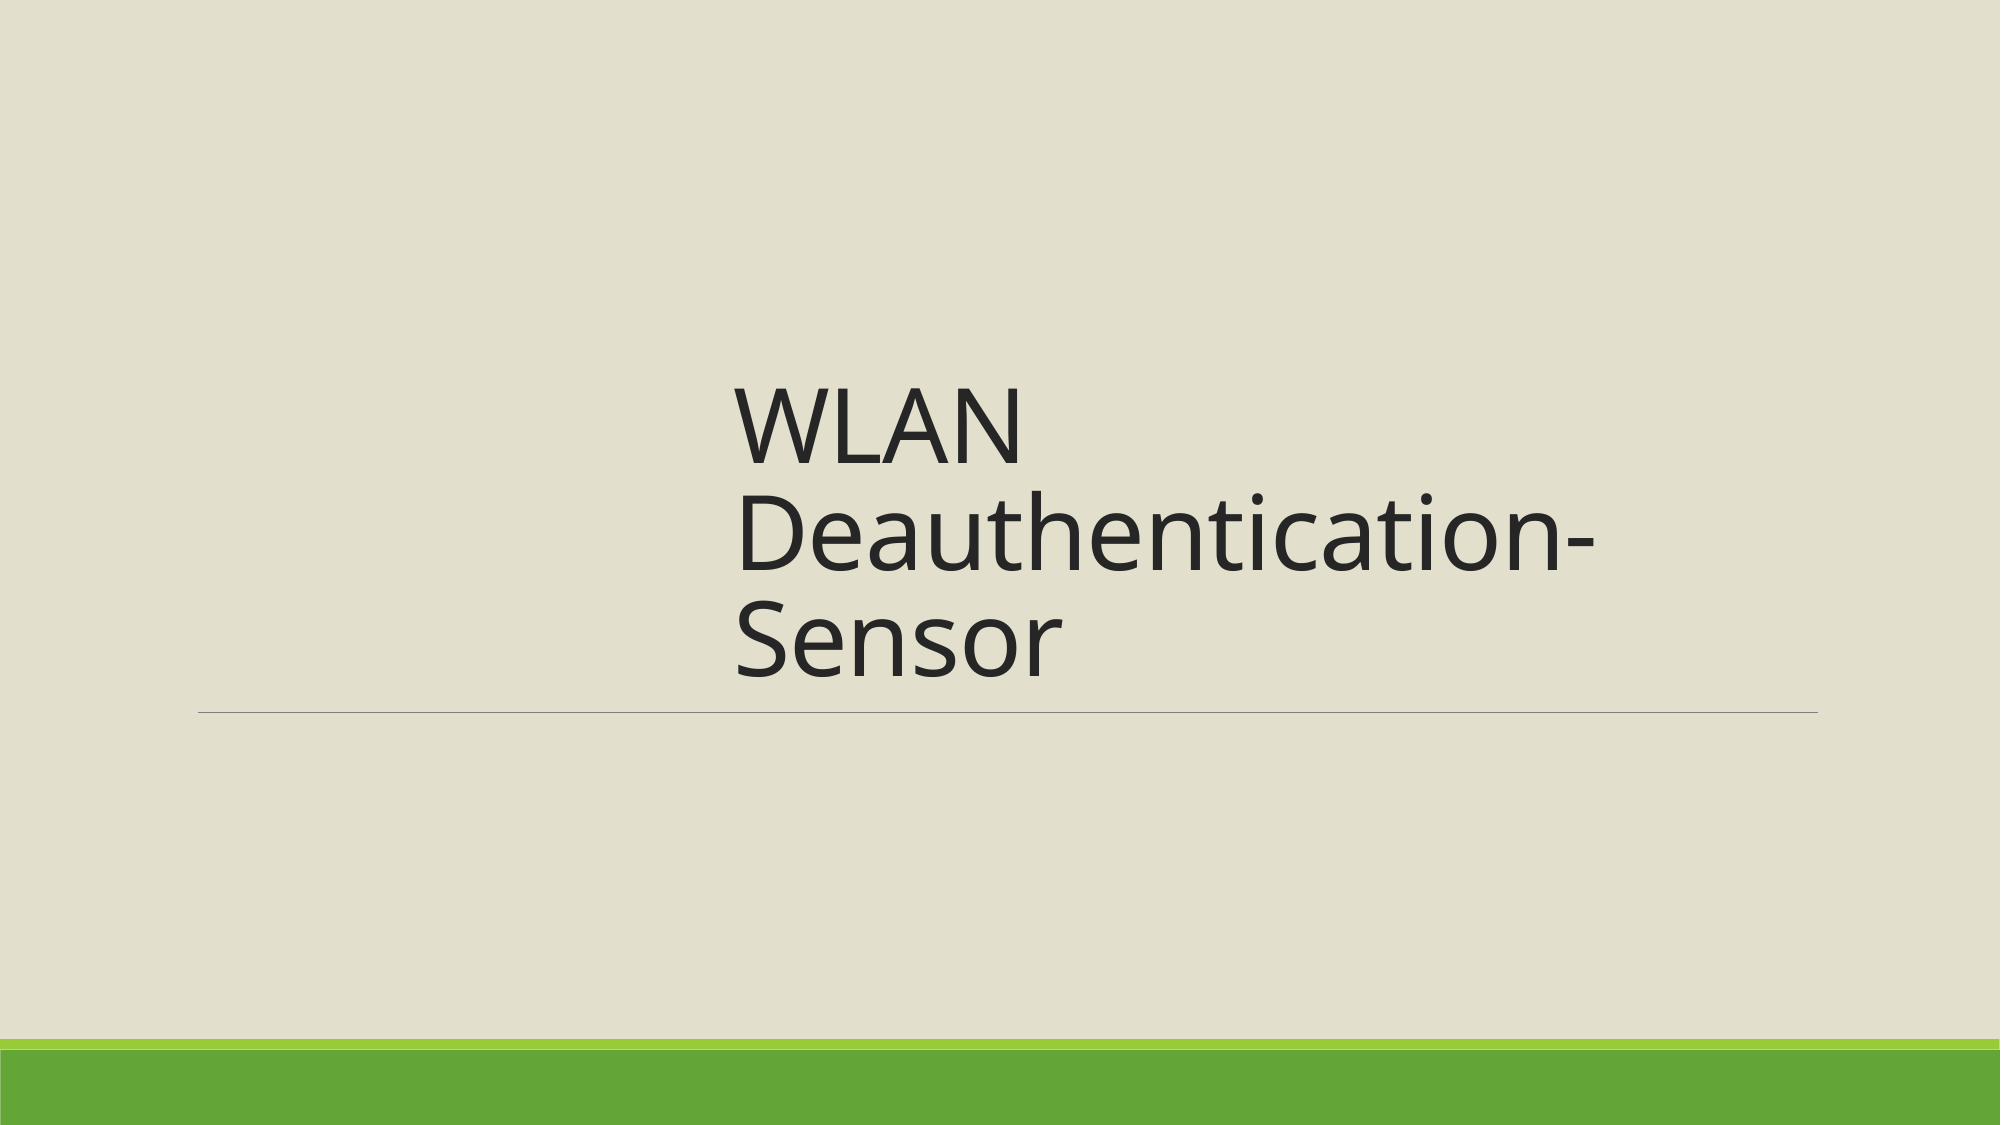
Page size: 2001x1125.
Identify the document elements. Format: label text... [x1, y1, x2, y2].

title WLAN Deauthentication-Sensor [718, 158, 1849, 918]
